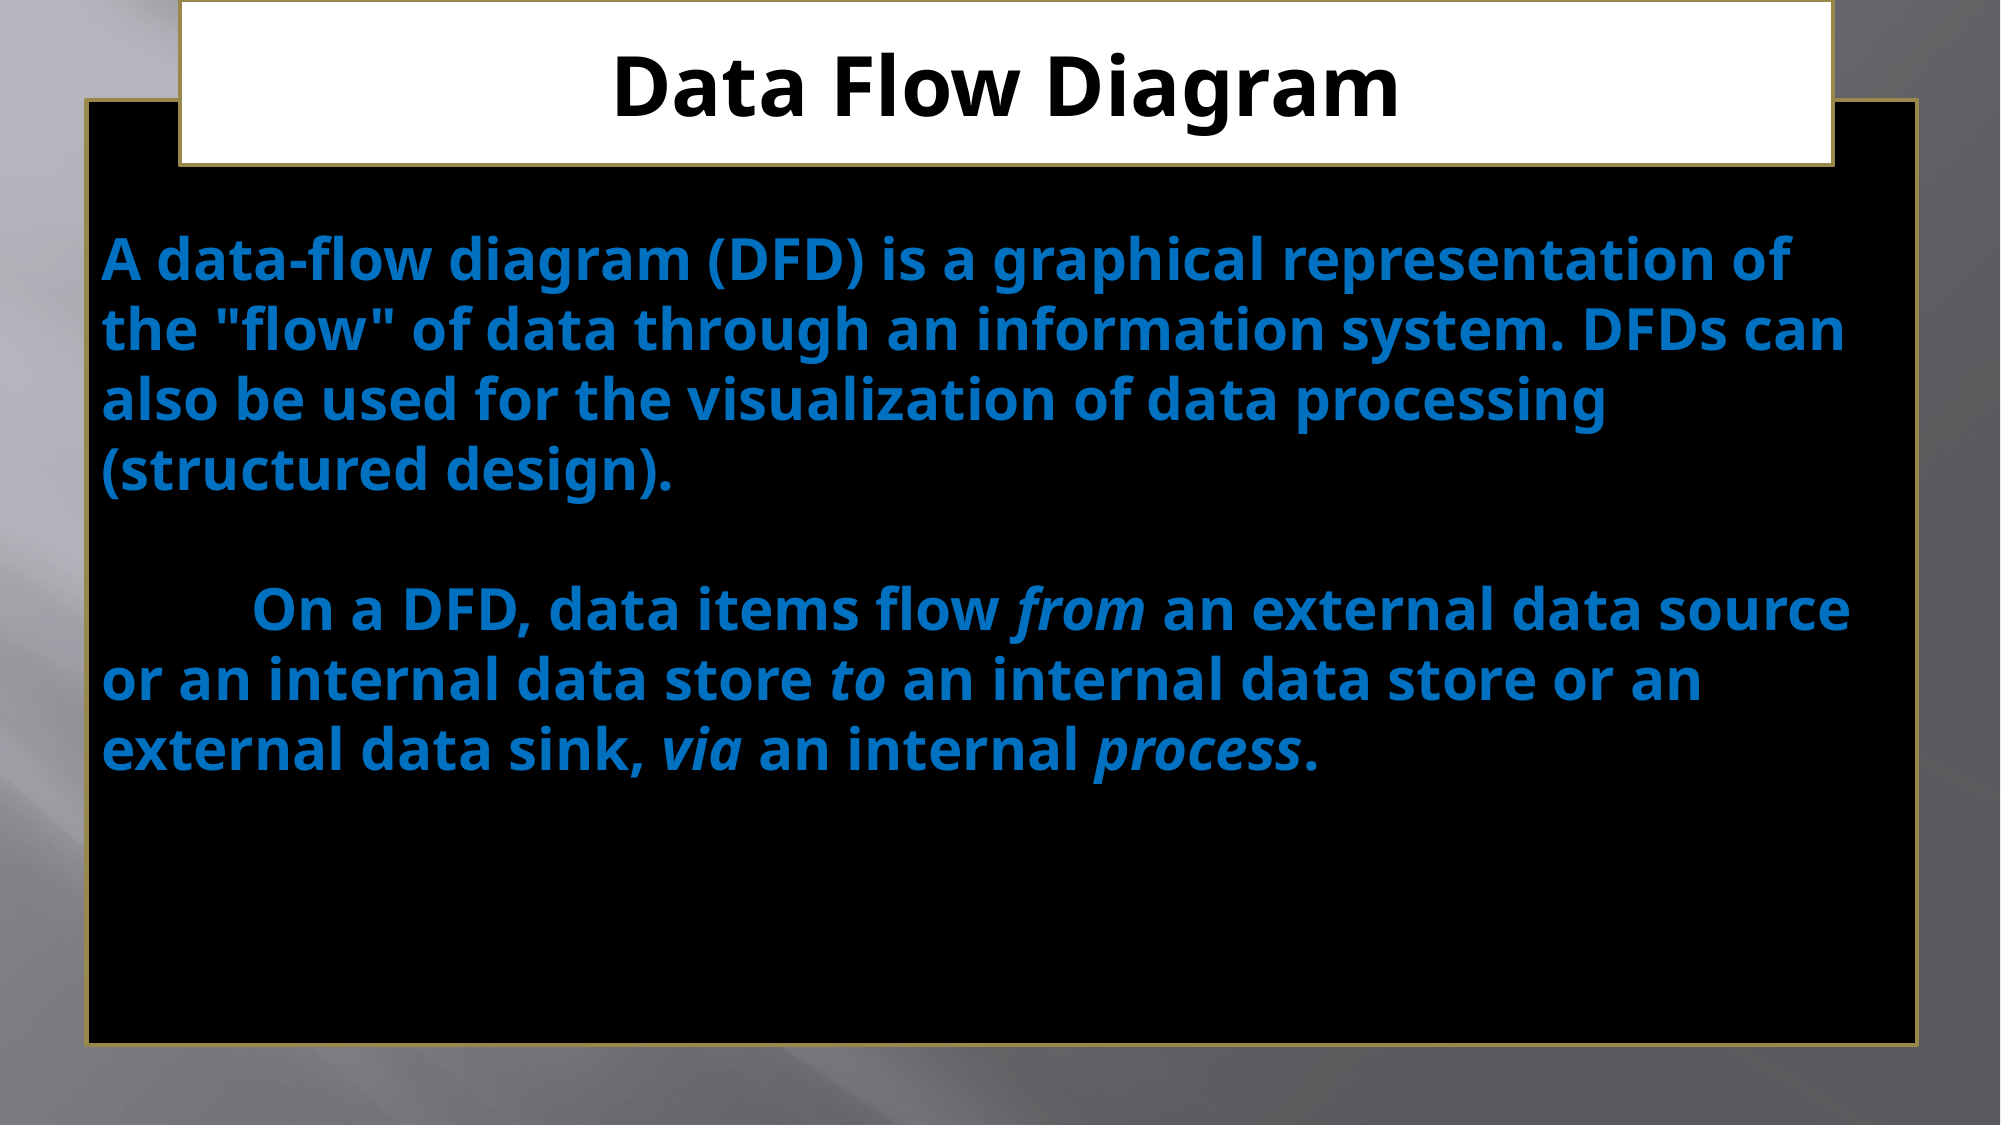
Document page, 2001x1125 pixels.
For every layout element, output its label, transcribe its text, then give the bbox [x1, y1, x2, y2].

text_box A data-flow diagram (DFD) is a graphical representation of the "flow" of data through an information system. DFDs can also be used for the visualization of data processing (structured design). On a DFD, data items flow from an external data source or an internal data store to an internal data store or an external data sink, via an internal process. [84, 98, 1919, 1047]
text_box Data Flow Diagram [178, 0, 1835, 167]
